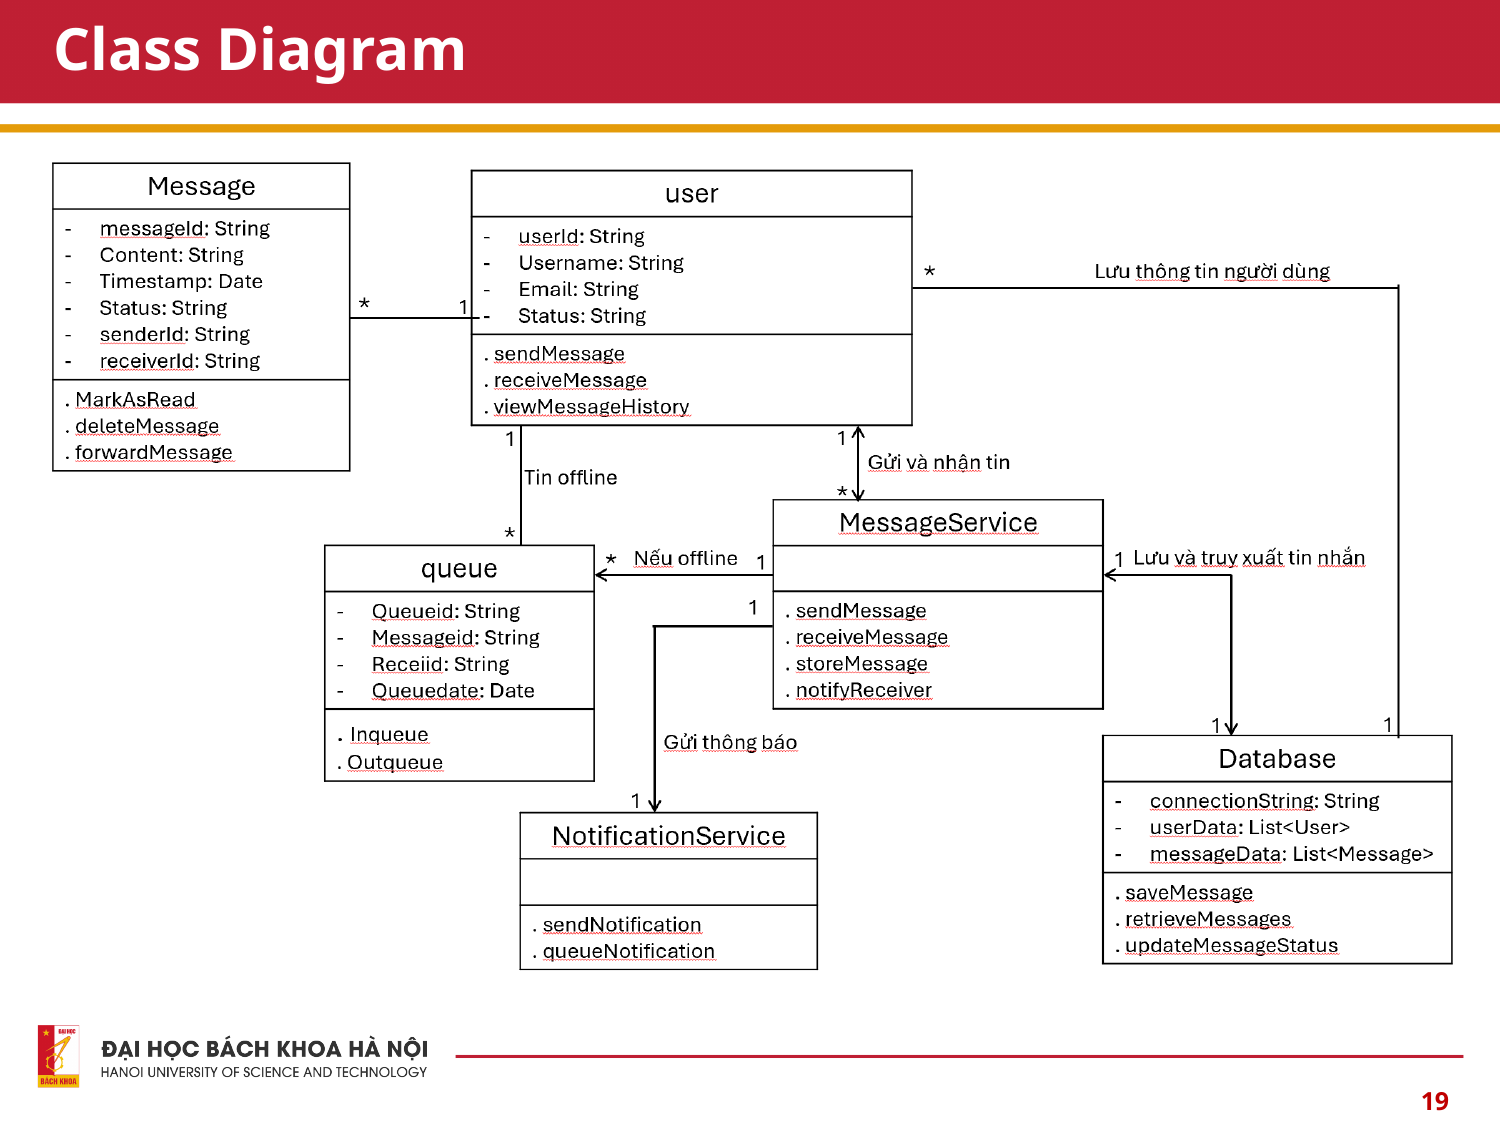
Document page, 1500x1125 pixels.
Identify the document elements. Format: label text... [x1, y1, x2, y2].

slide_number 19 [1126, 1078, 1464, 1125]
title Class Diagram [38, 12, 1462, 87]
picture [0, 0, 1500, 1125]
